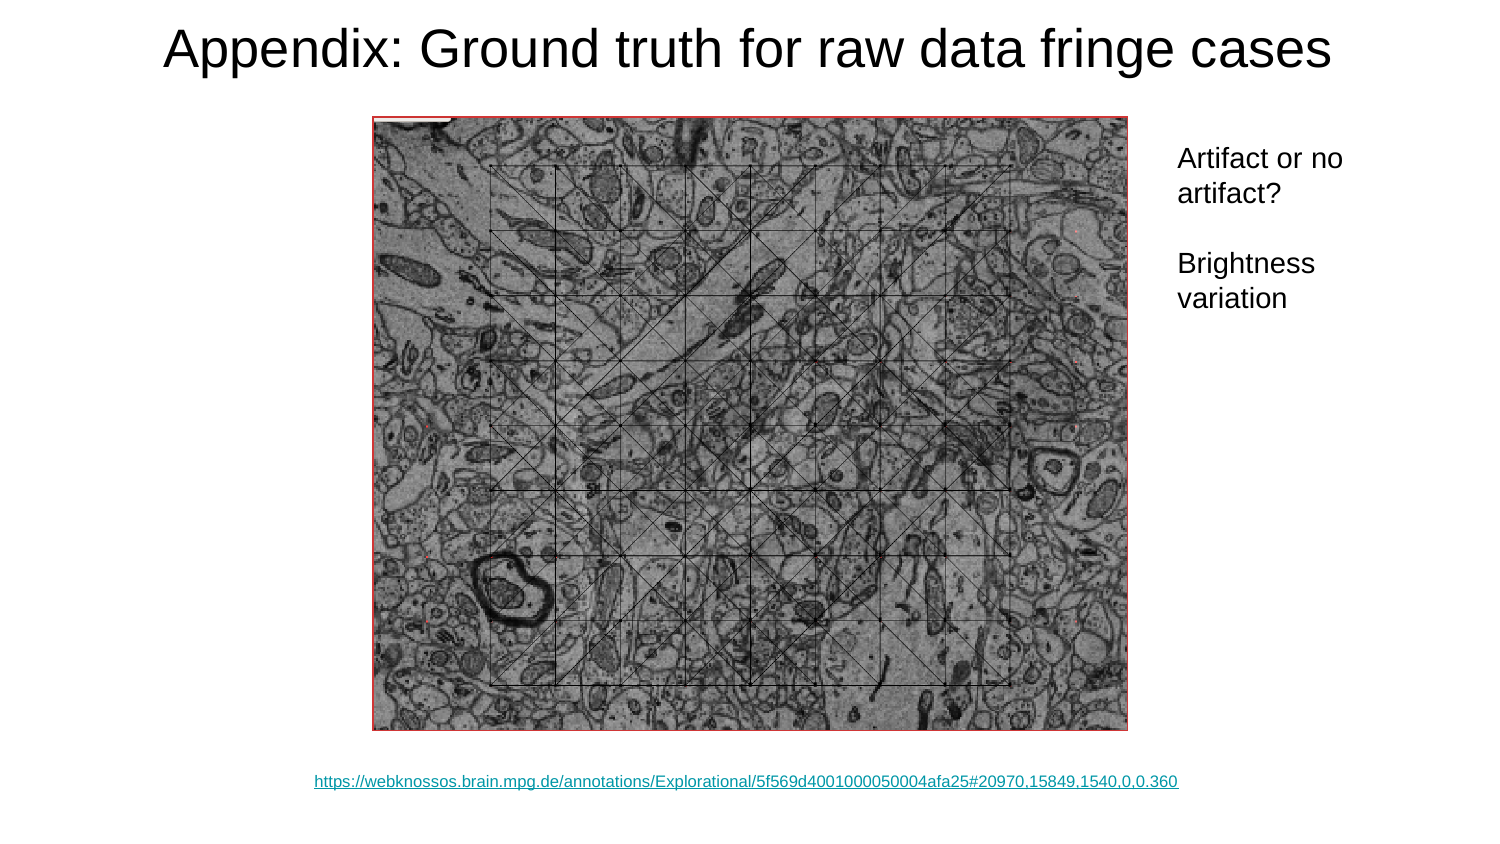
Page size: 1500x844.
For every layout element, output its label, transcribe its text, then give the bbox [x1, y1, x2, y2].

text_box Artifact or no artifact? Brightness variation [1162, 124, 1433, 694]
title Appendix: Ground truth for raw data fringe cases [32, 0, 1466, 92]
picture [372, 116, 1128, 731]
text_box https://webknossos.brain.mpg.de/annotations/Explorational/5f569d4001000050004afa25#20970,15849,1540,0,0.360 [39, 755, 1454, 835]
